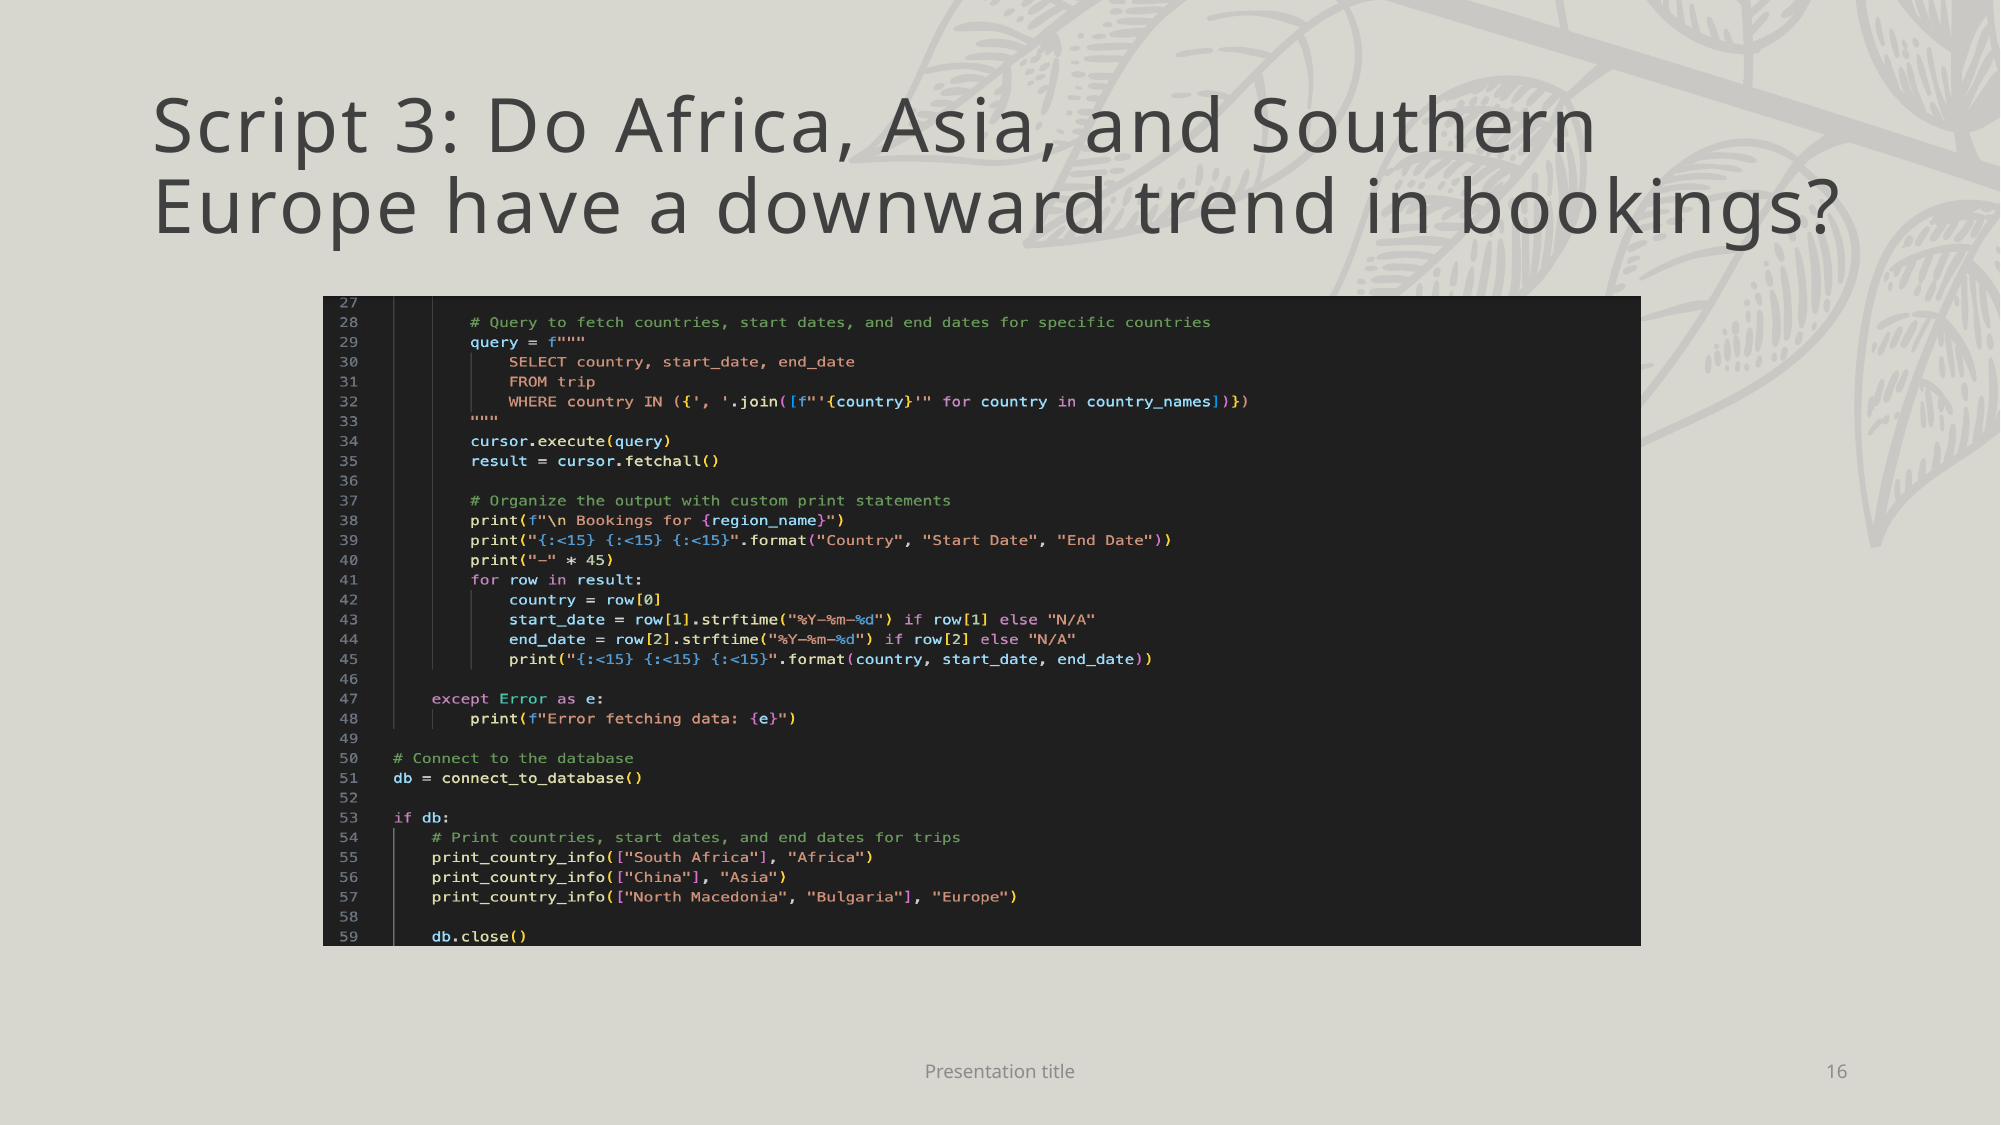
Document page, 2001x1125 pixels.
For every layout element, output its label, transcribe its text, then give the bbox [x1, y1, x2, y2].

title Script 3: Do Africa, Asia, and Southern Europe have a downward trend in bookings? [137, 59, 1863, 278]
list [323, 297, 1641, 946]
slide_number 16 [1412, 1042, 1863, 1103]
footer Presentation title [662, 1042, 1338, 1103]
